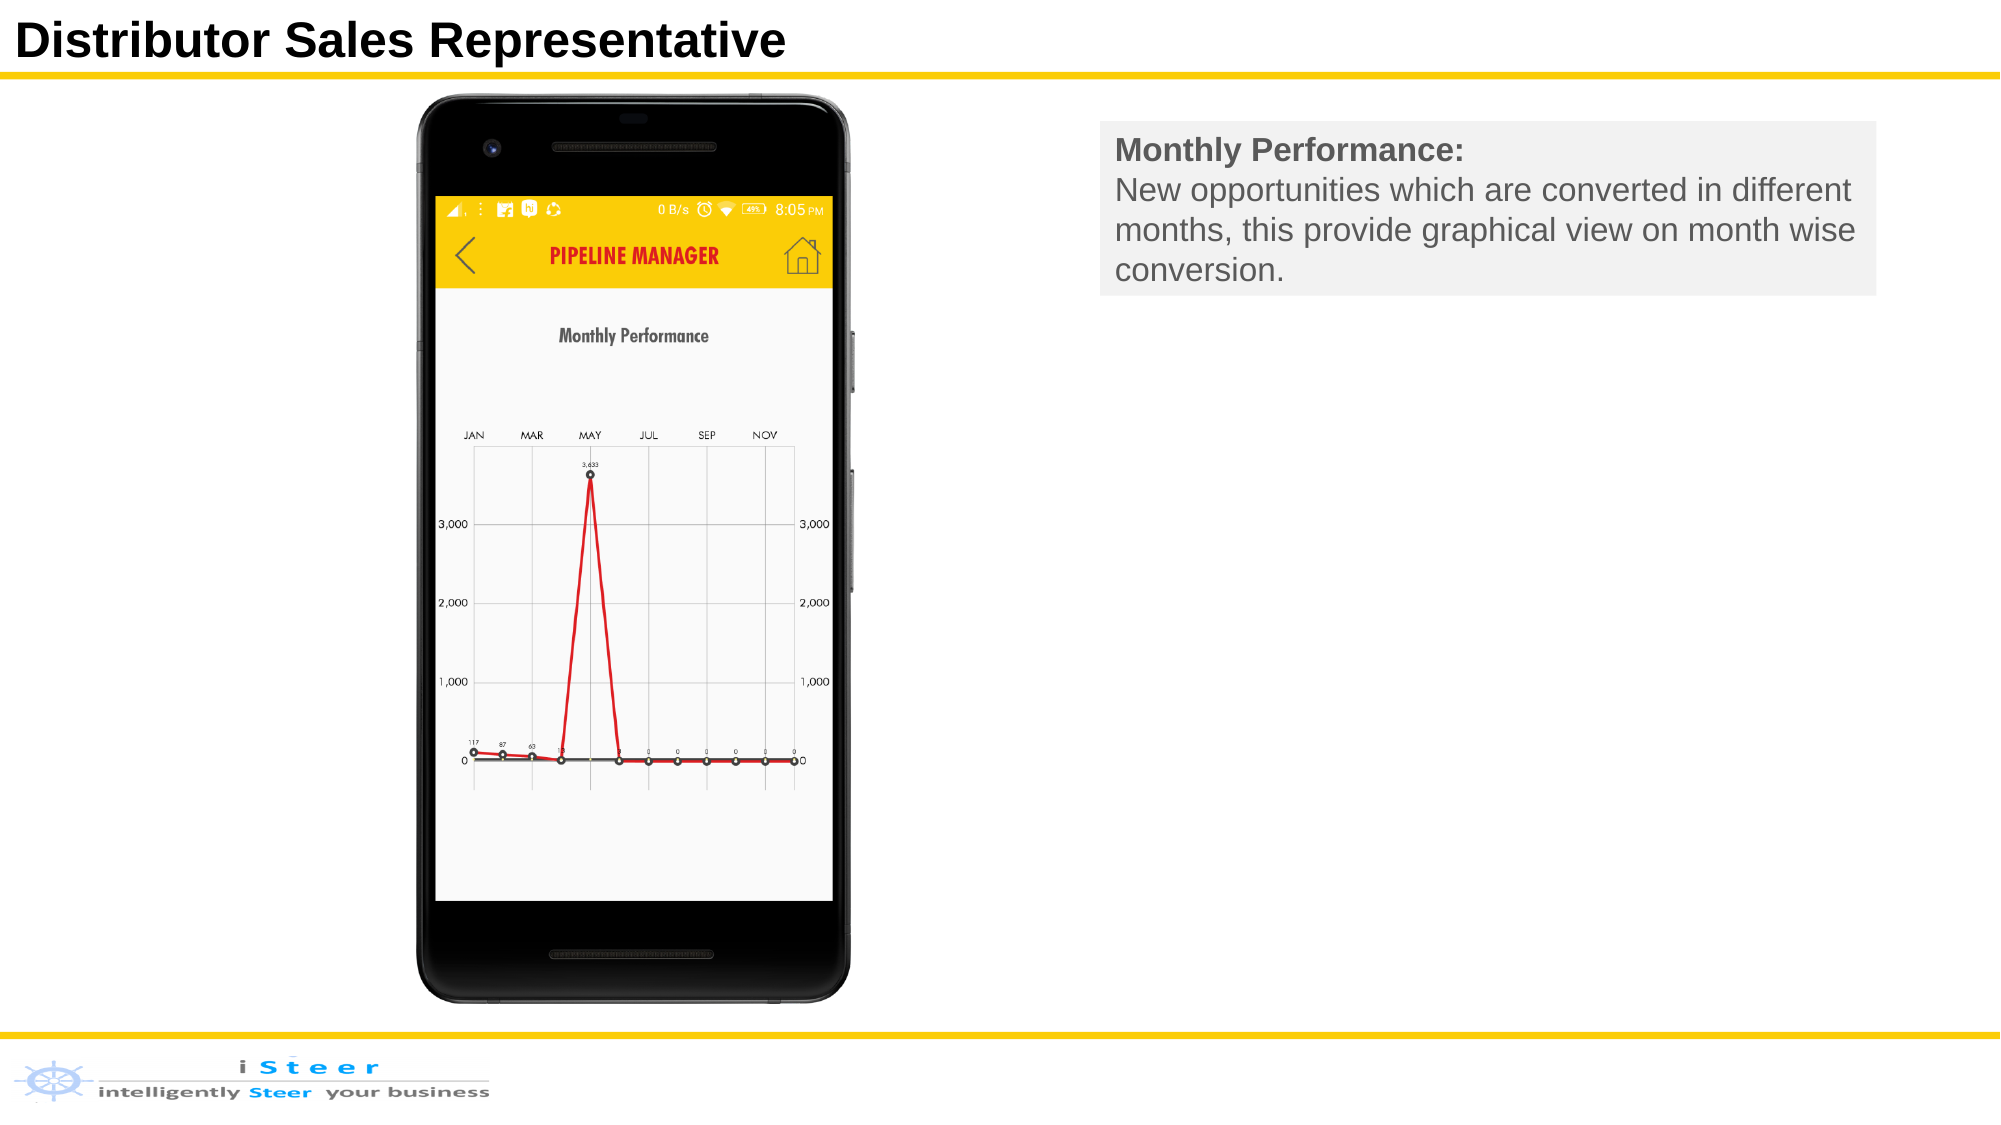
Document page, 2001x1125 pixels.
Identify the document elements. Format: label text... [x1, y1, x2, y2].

text_box [0, 71, 2000, 80]
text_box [11, 1056, 490, 1103]
text_box Monthly Performance: New opportunities which are converted in different months, this provide graphical view on month wise conversion. [1100, 121, 1877, 296]
text_box [0, 1031, 2000, 1040]
text_box Distributor Sales Representative [0, 0, 988, 71]
picture [416, 93, 855, 1004]
